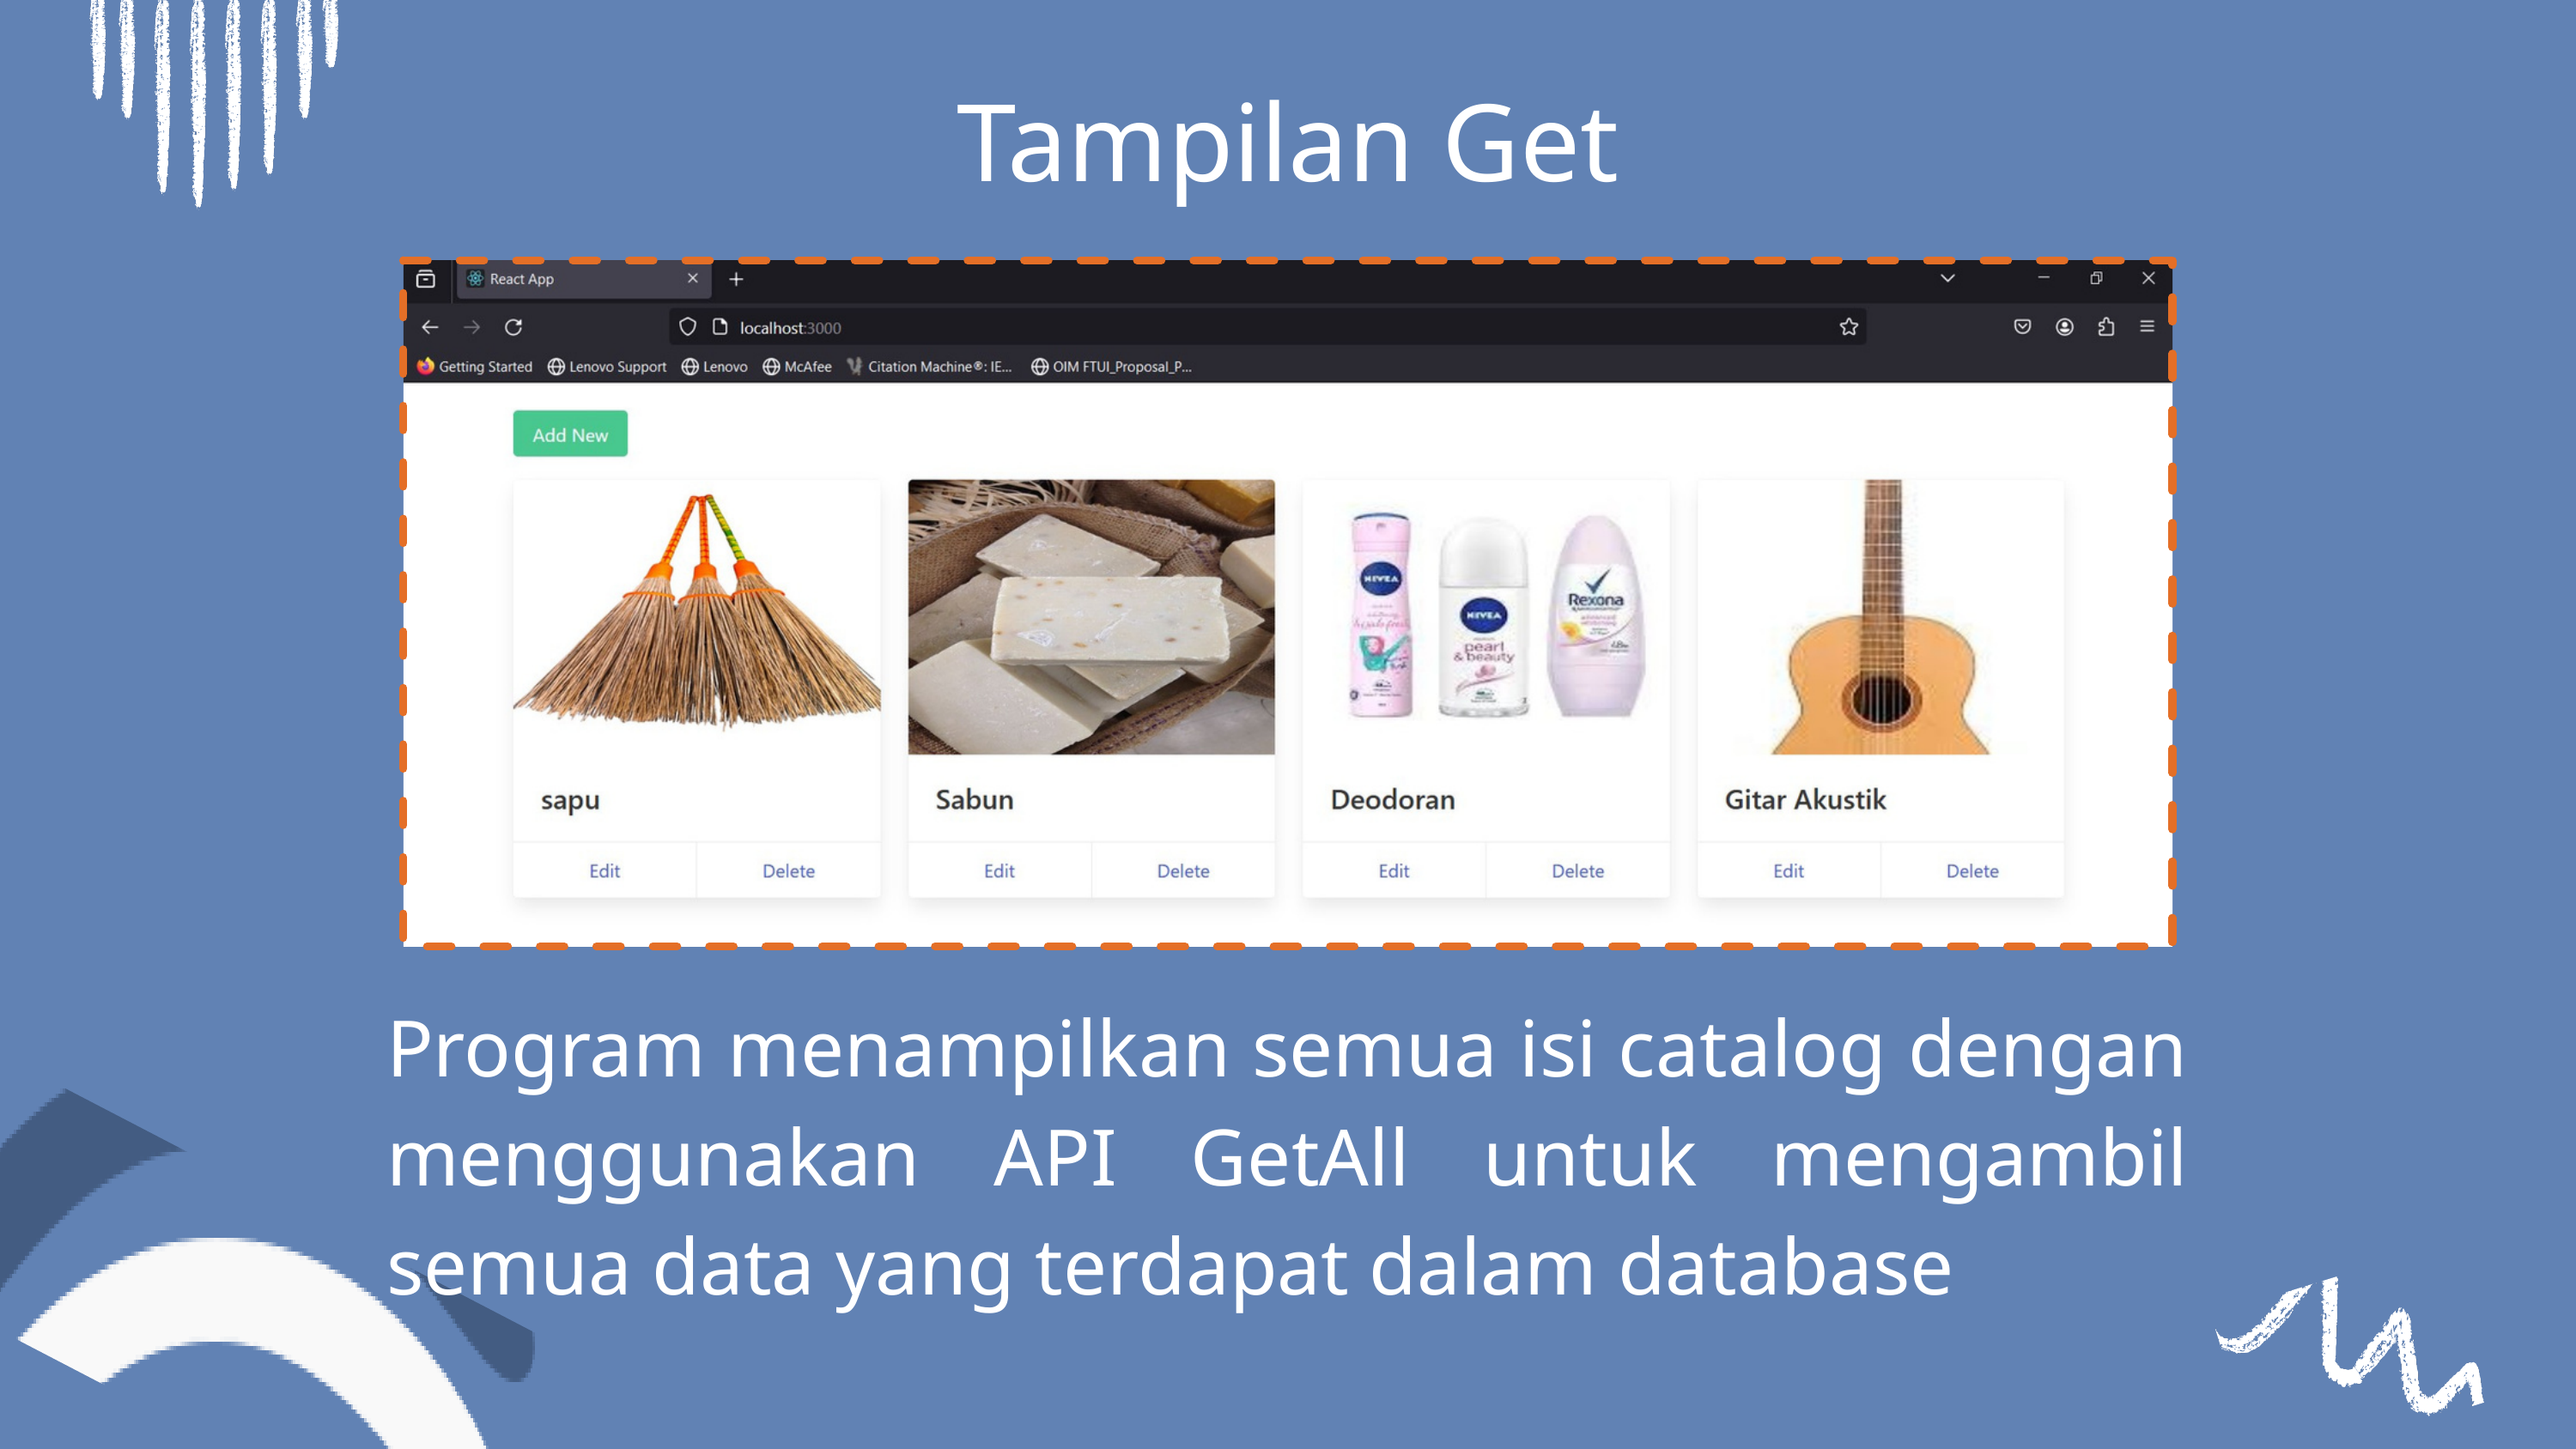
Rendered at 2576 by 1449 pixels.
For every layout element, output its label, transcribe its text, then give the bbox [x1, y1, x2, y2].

text_box [403, 260, 2173, 947]
text_box [88, 0, 339, 210]
text_box [0, 1054, 568, 1449]
text_box Program menampilkan semua isi catalog dengan menggunakan API GetAll untuk mengambil semua data yang terdapat dalam database [386, 984, 2190, 1311]
text_box [2211, 1244, 2491, 1449]
text_box Tampilan Get [805, 98, 1771, 203]
